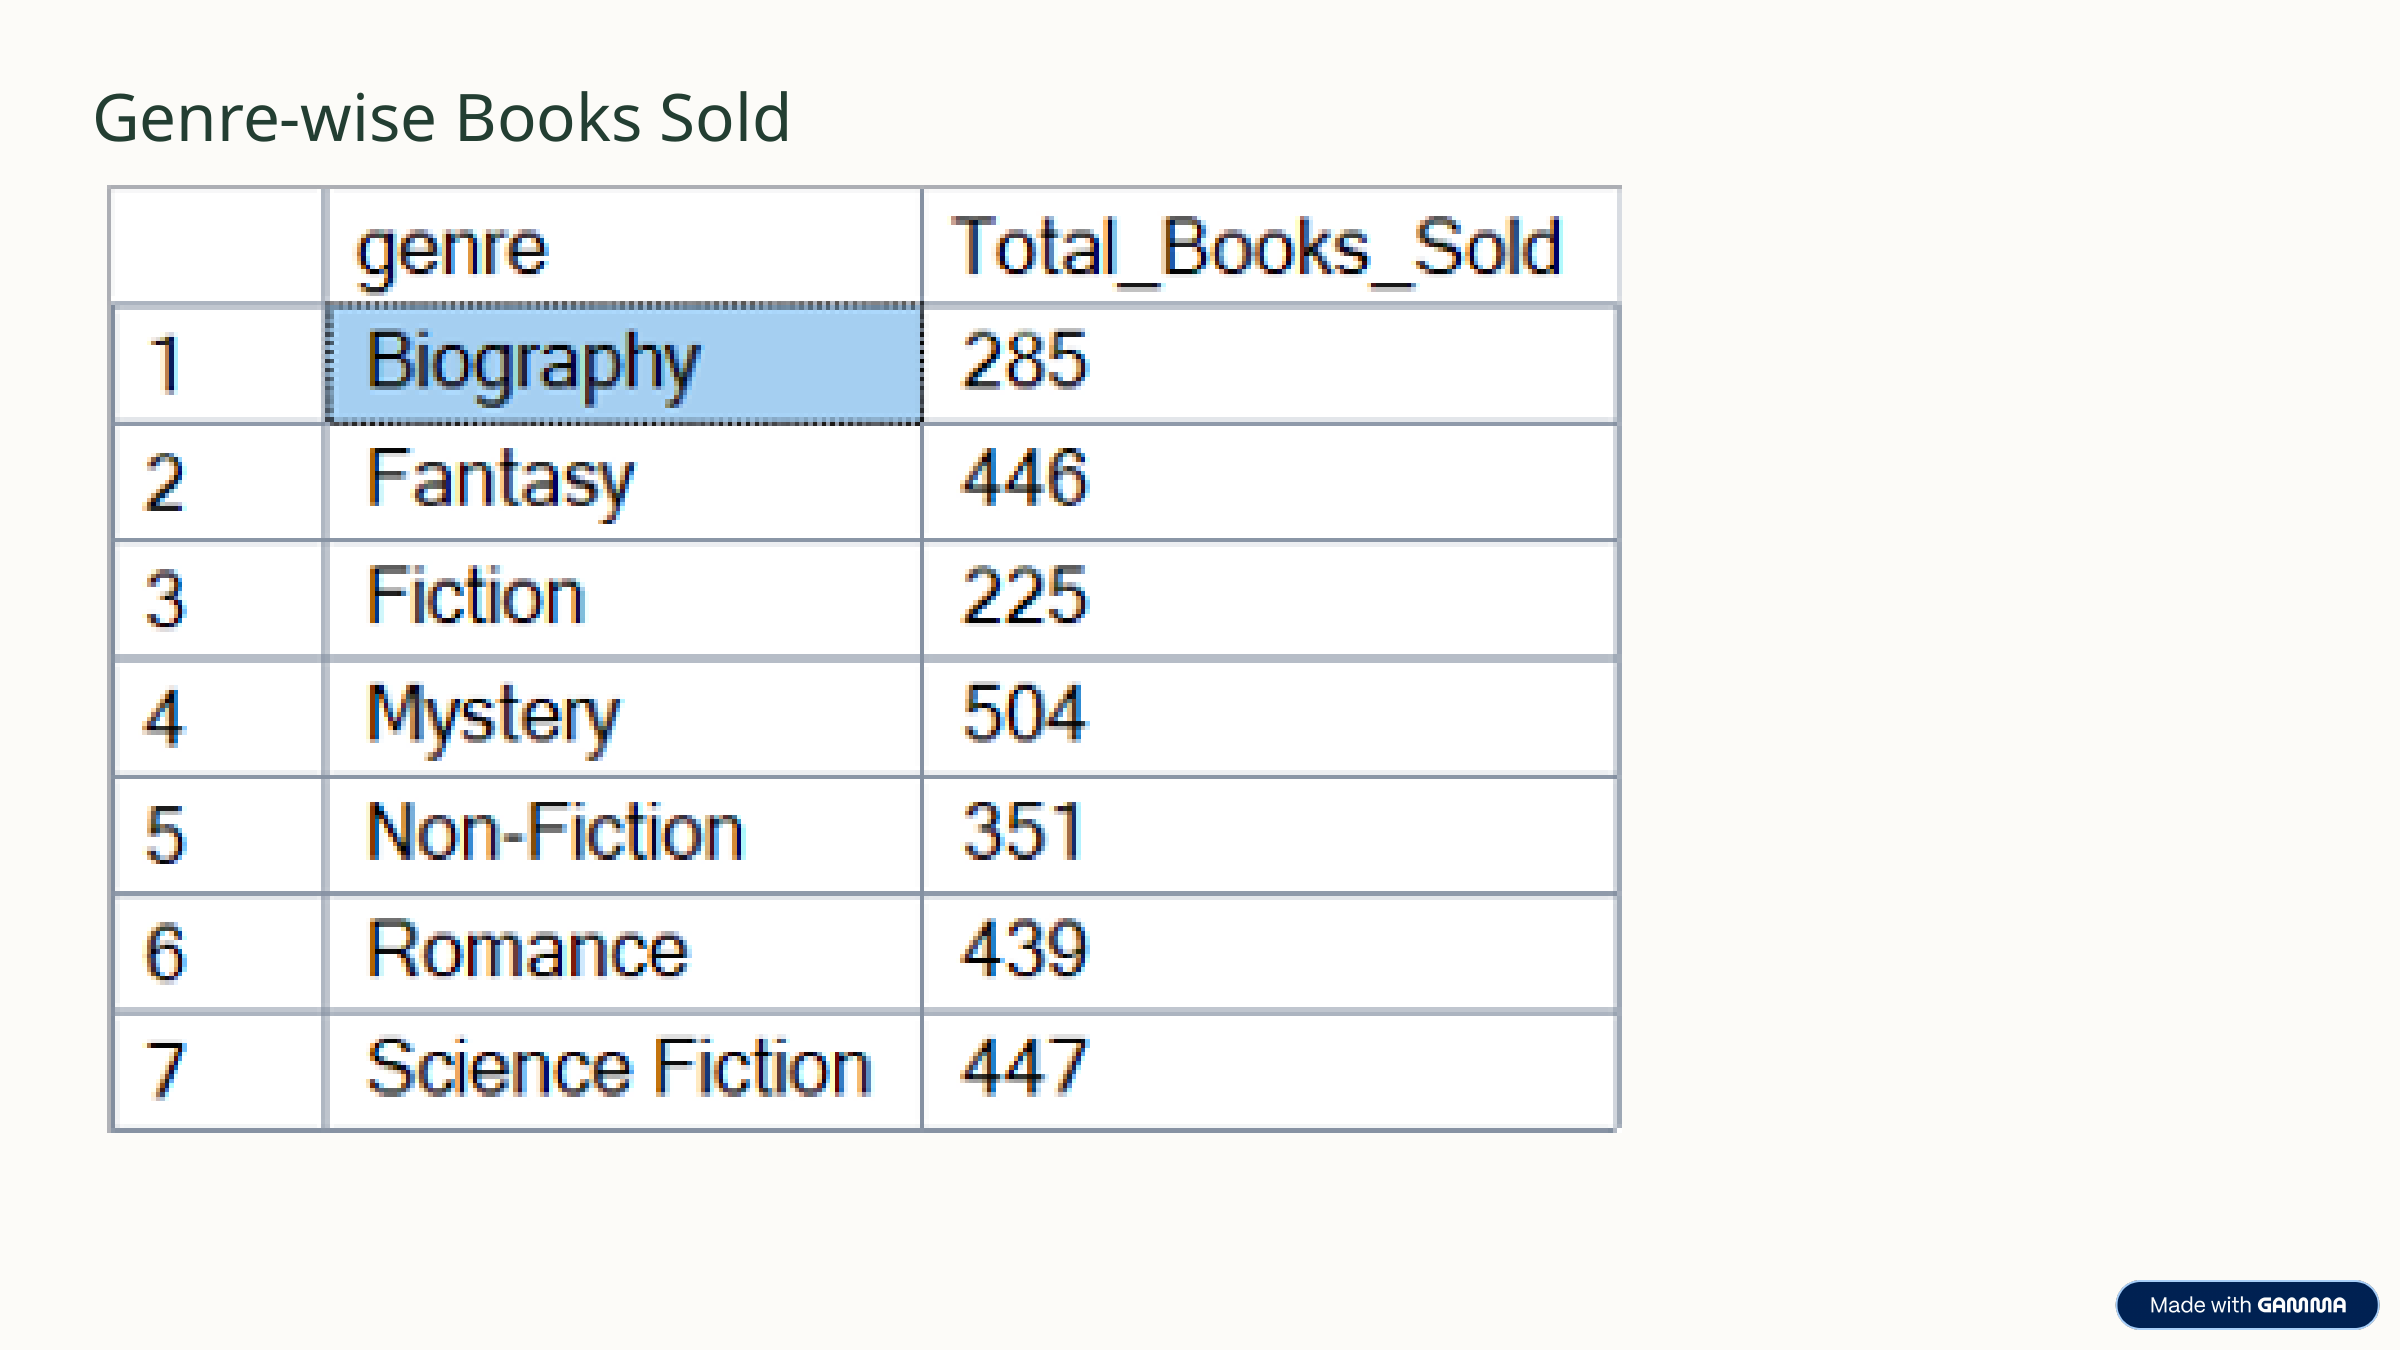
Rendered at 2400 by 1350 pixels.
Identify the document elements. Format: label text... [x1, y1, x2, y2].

picture [2106, 1271, 2389, 1339]
text_box Genre-wise Books Sold [92, 72, 765, 155]
picture [106, 184, 1622, 1133]
